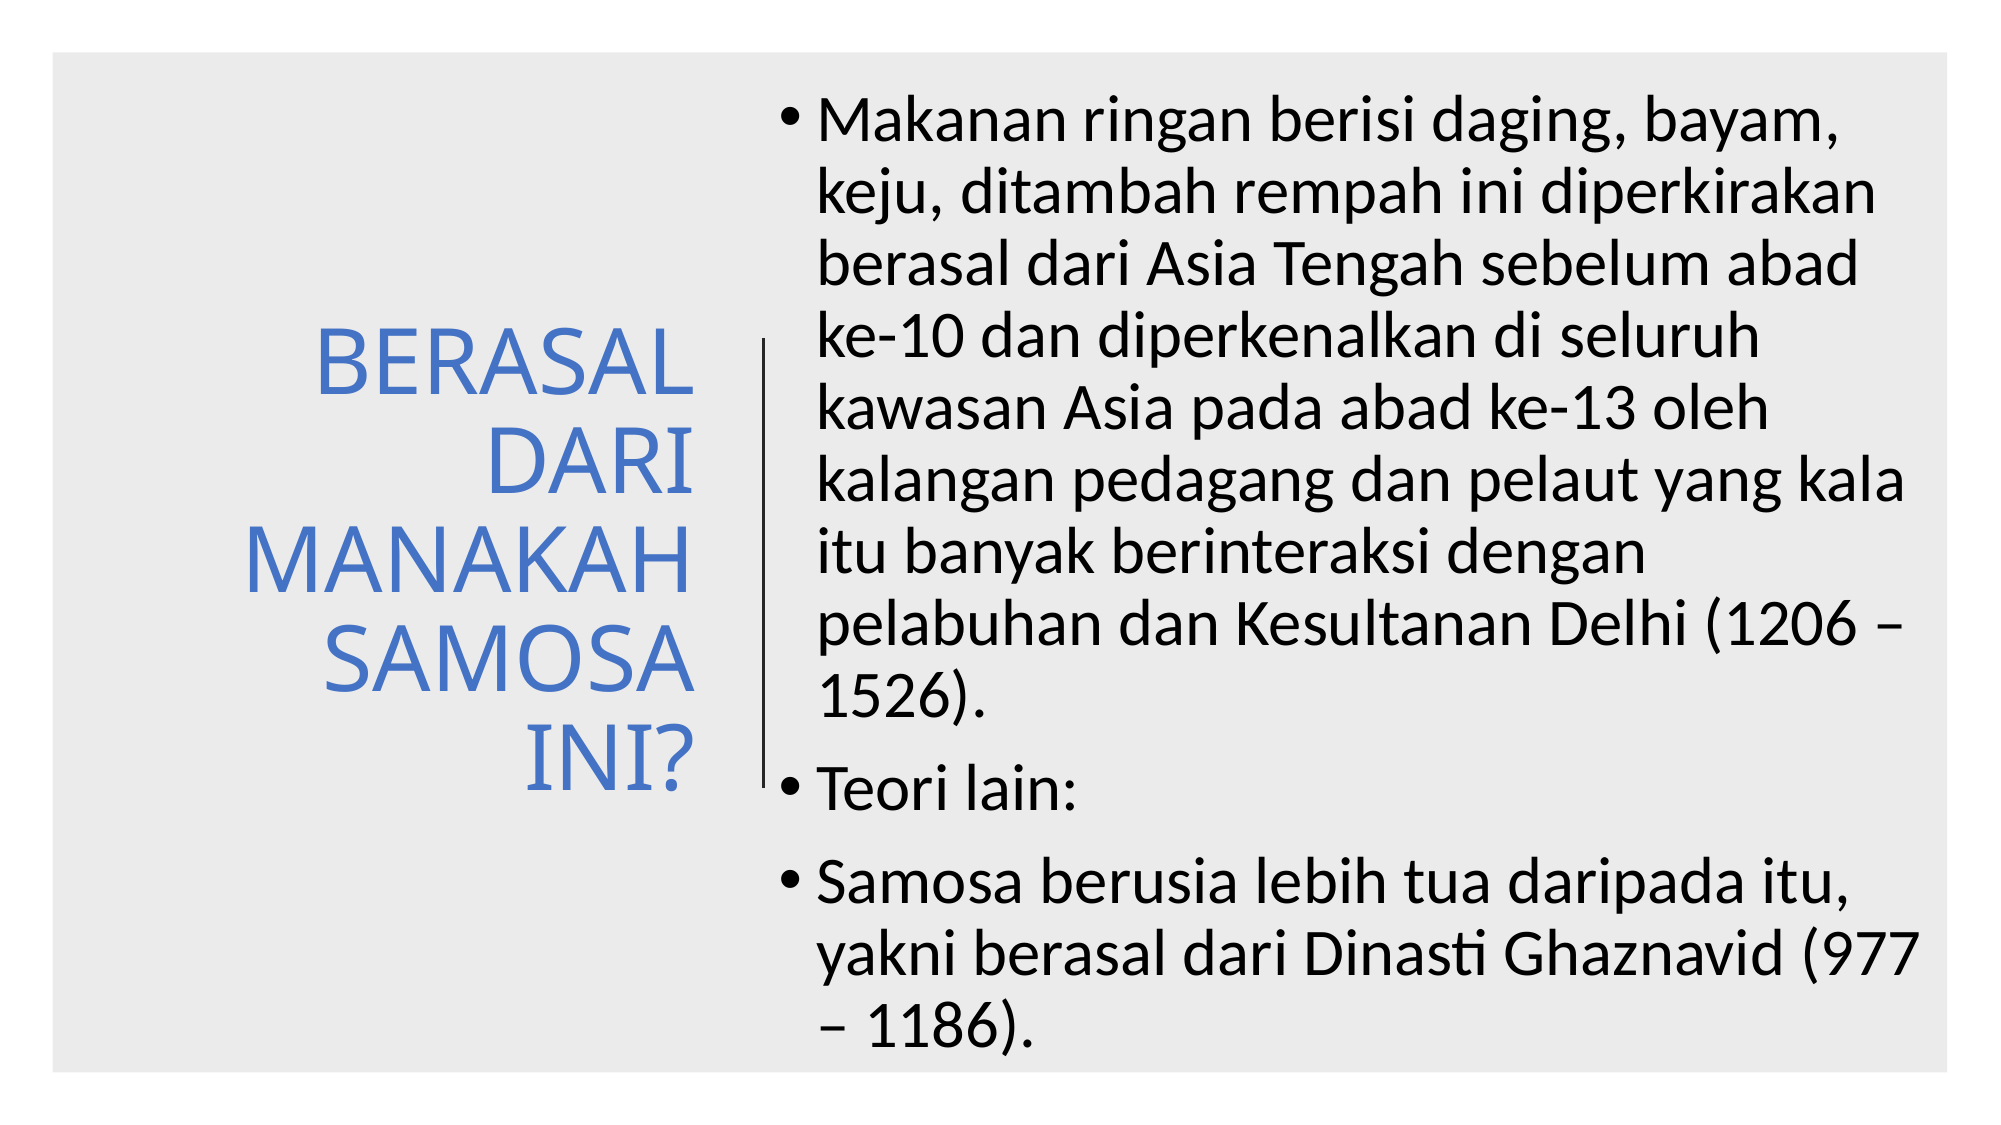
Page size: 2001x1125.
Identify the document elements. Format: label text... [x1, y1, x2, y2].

text_box [52, 51, 1948, 1073]
title BERASAL DARI MANAKAH SAMOSA INI? [137, 158, 711, 967]
list Makanan ringan berisi daging, bayam, keju, ditambah rempah ini diperkirakan berasal dari Asia Tengah sebelum abad ke-10 dan diperkenalkan di seluruh kawasan Asia pada abad ke-13 oleh kalangan pedagang dan pelaut yang kala itu banyak berinteraksi dengan pelabuhan dan Kesultanan Delhi (1206 – 1526). Teori lain: Samosa berusia lebih tua daripada itu, yakni berasal dari Dinasti Ghaznavid (977 – 1186). [763, 76, 1948, 1073]
